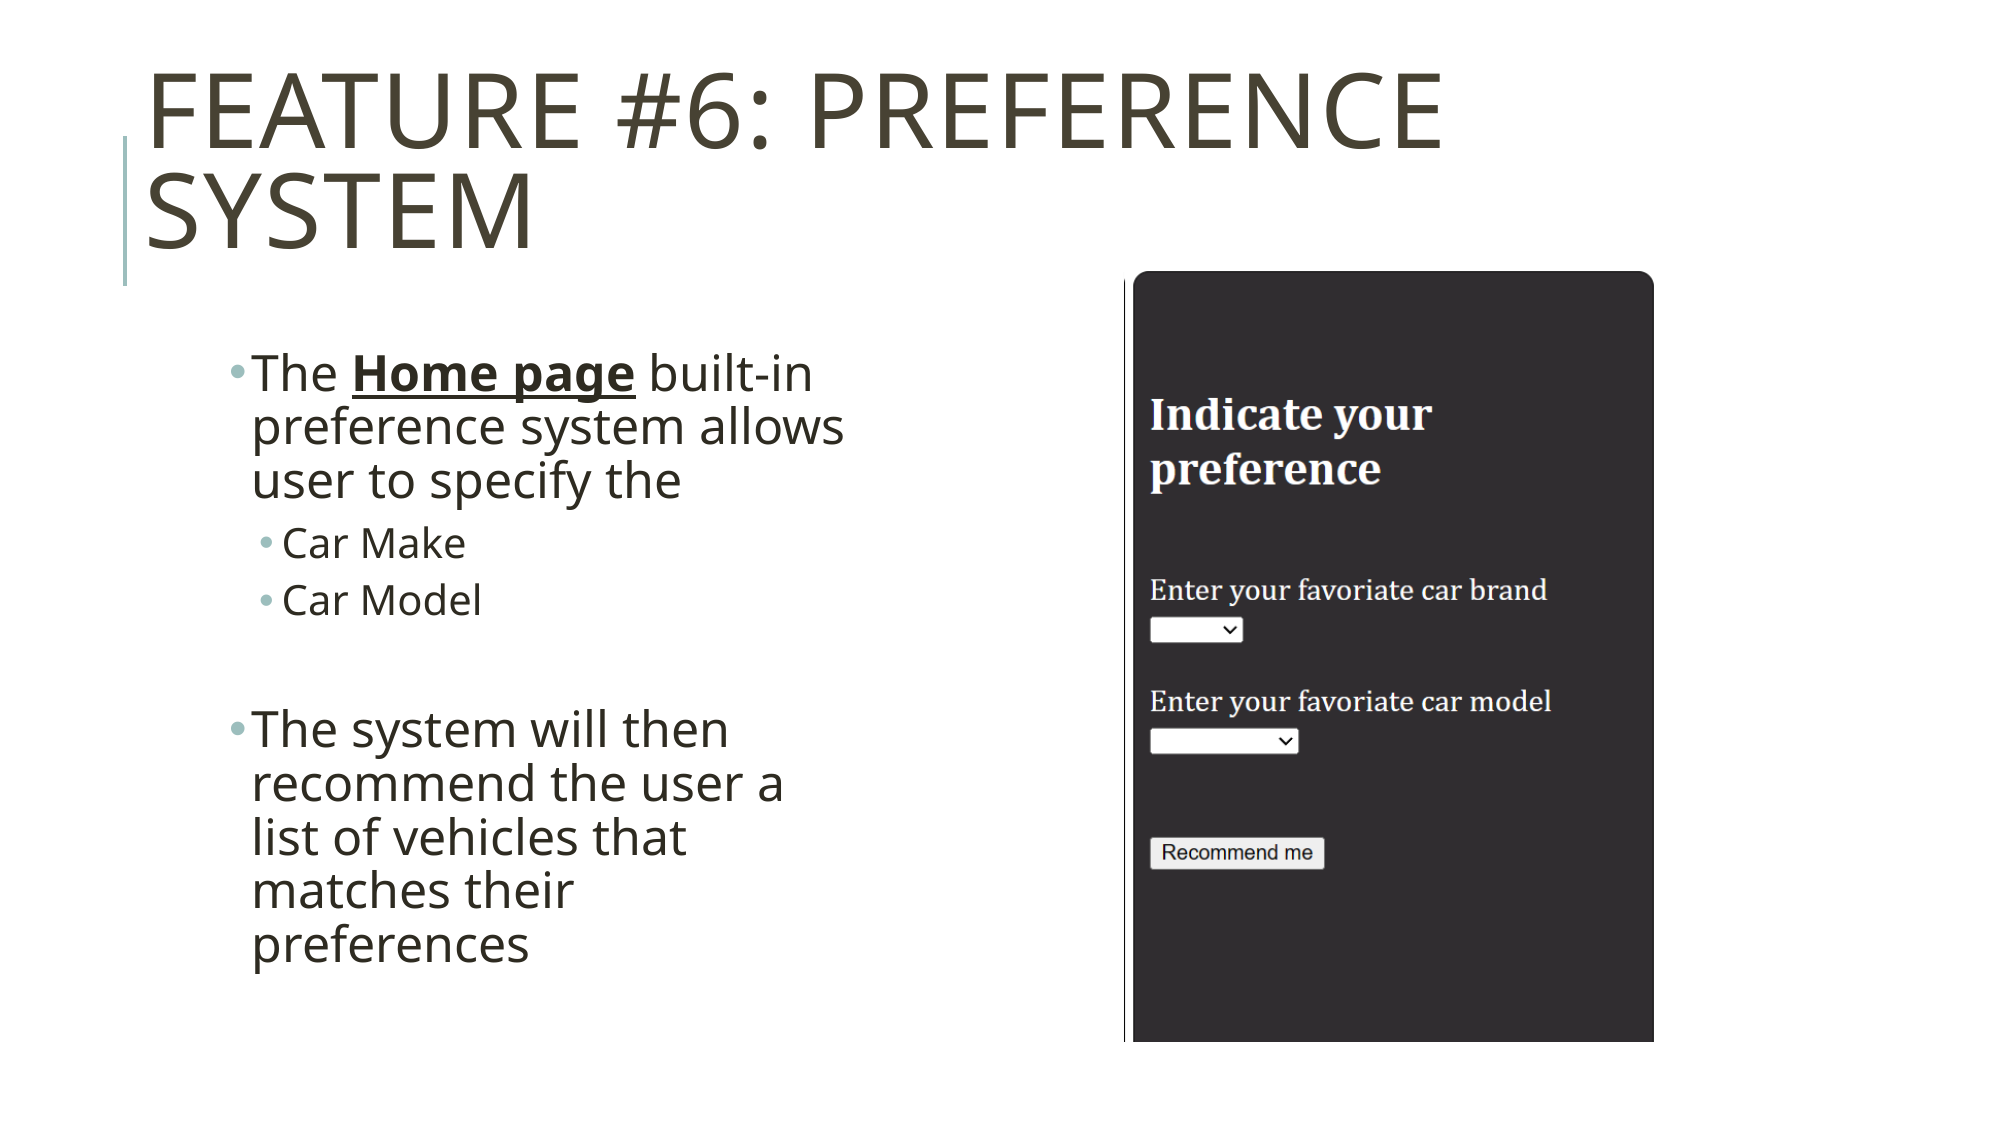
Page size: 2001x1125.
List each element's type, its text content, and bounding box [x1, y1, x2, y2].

list The Home page built-in preference system allows user to specify the Car Make Car Model The system will then recommend the user a list of vehicles that matches their preferences [200, 340, 868, 1125]
picture [1123, 265, 1659, 1042]
title Feature #6: Preference System [129, 46, 1724, 292]
